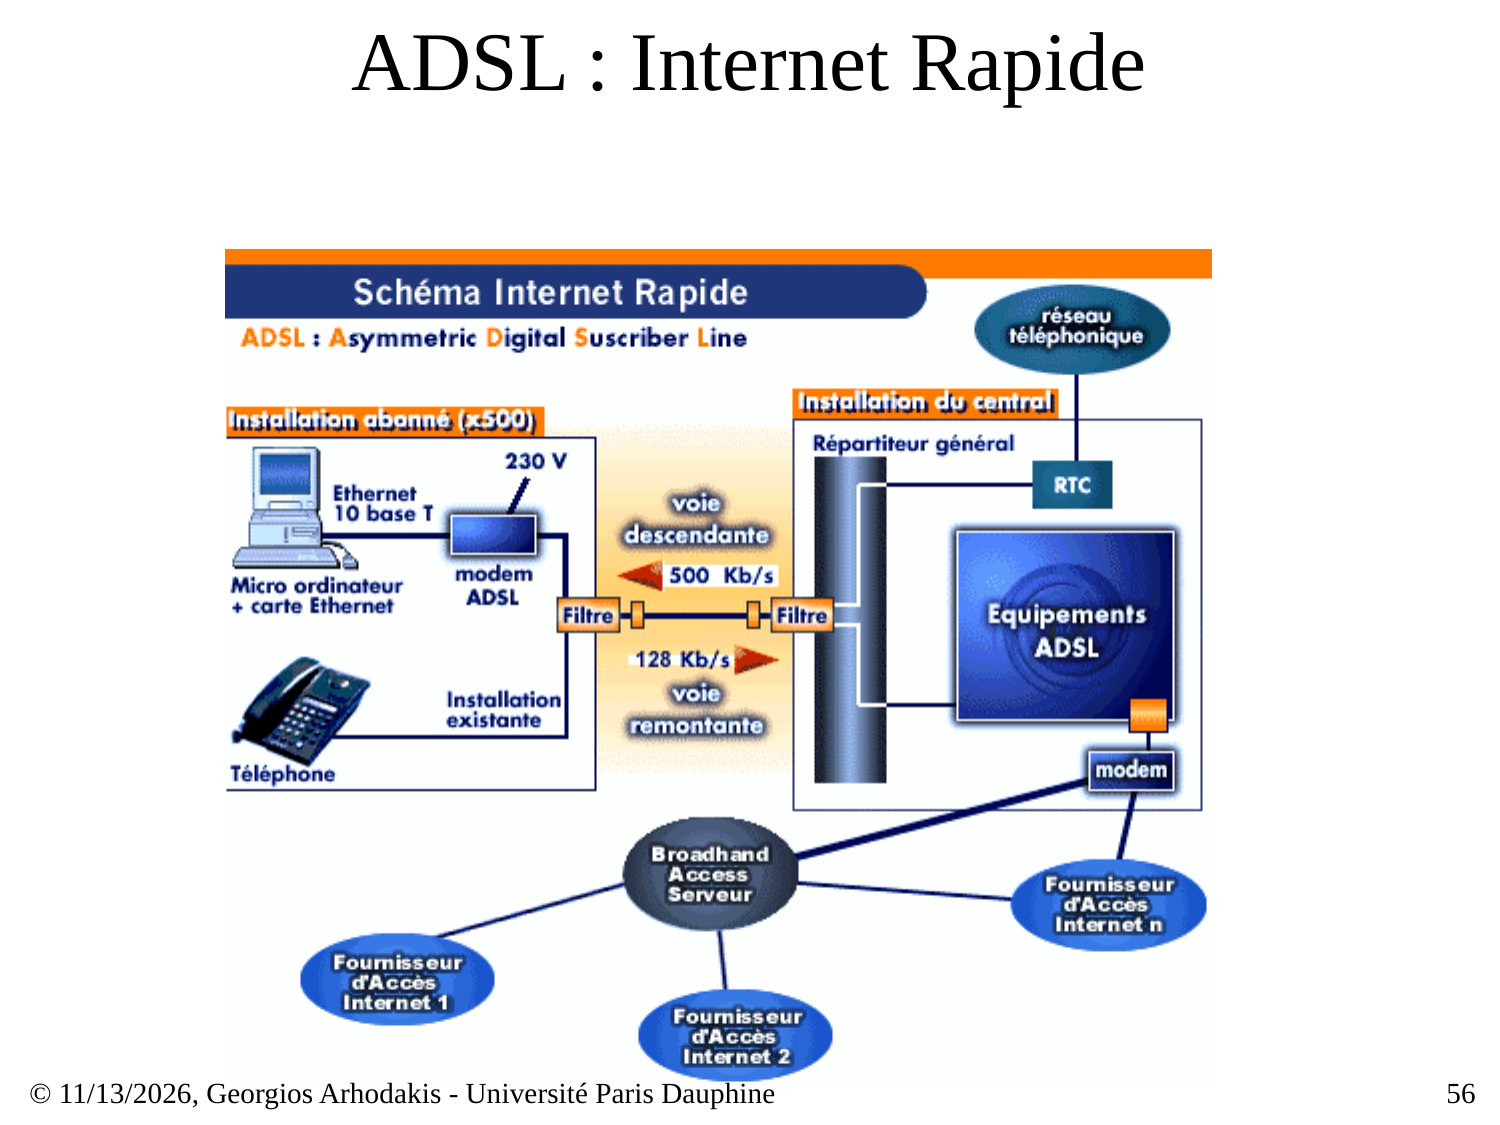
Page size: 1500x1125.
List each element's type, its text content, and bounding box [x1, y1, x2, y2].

title ADSL : Internet Rapide [111, 0, 1387, 159]
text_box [224, 249, 1213, 1088]
footer Georgios Arhodakis - Université Paris Dauphine [206, 1074, 1093, 1110]
slide_number 56 [1328, 1074, 1476, 1110]
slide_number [29, 1074, 206, 1110]
